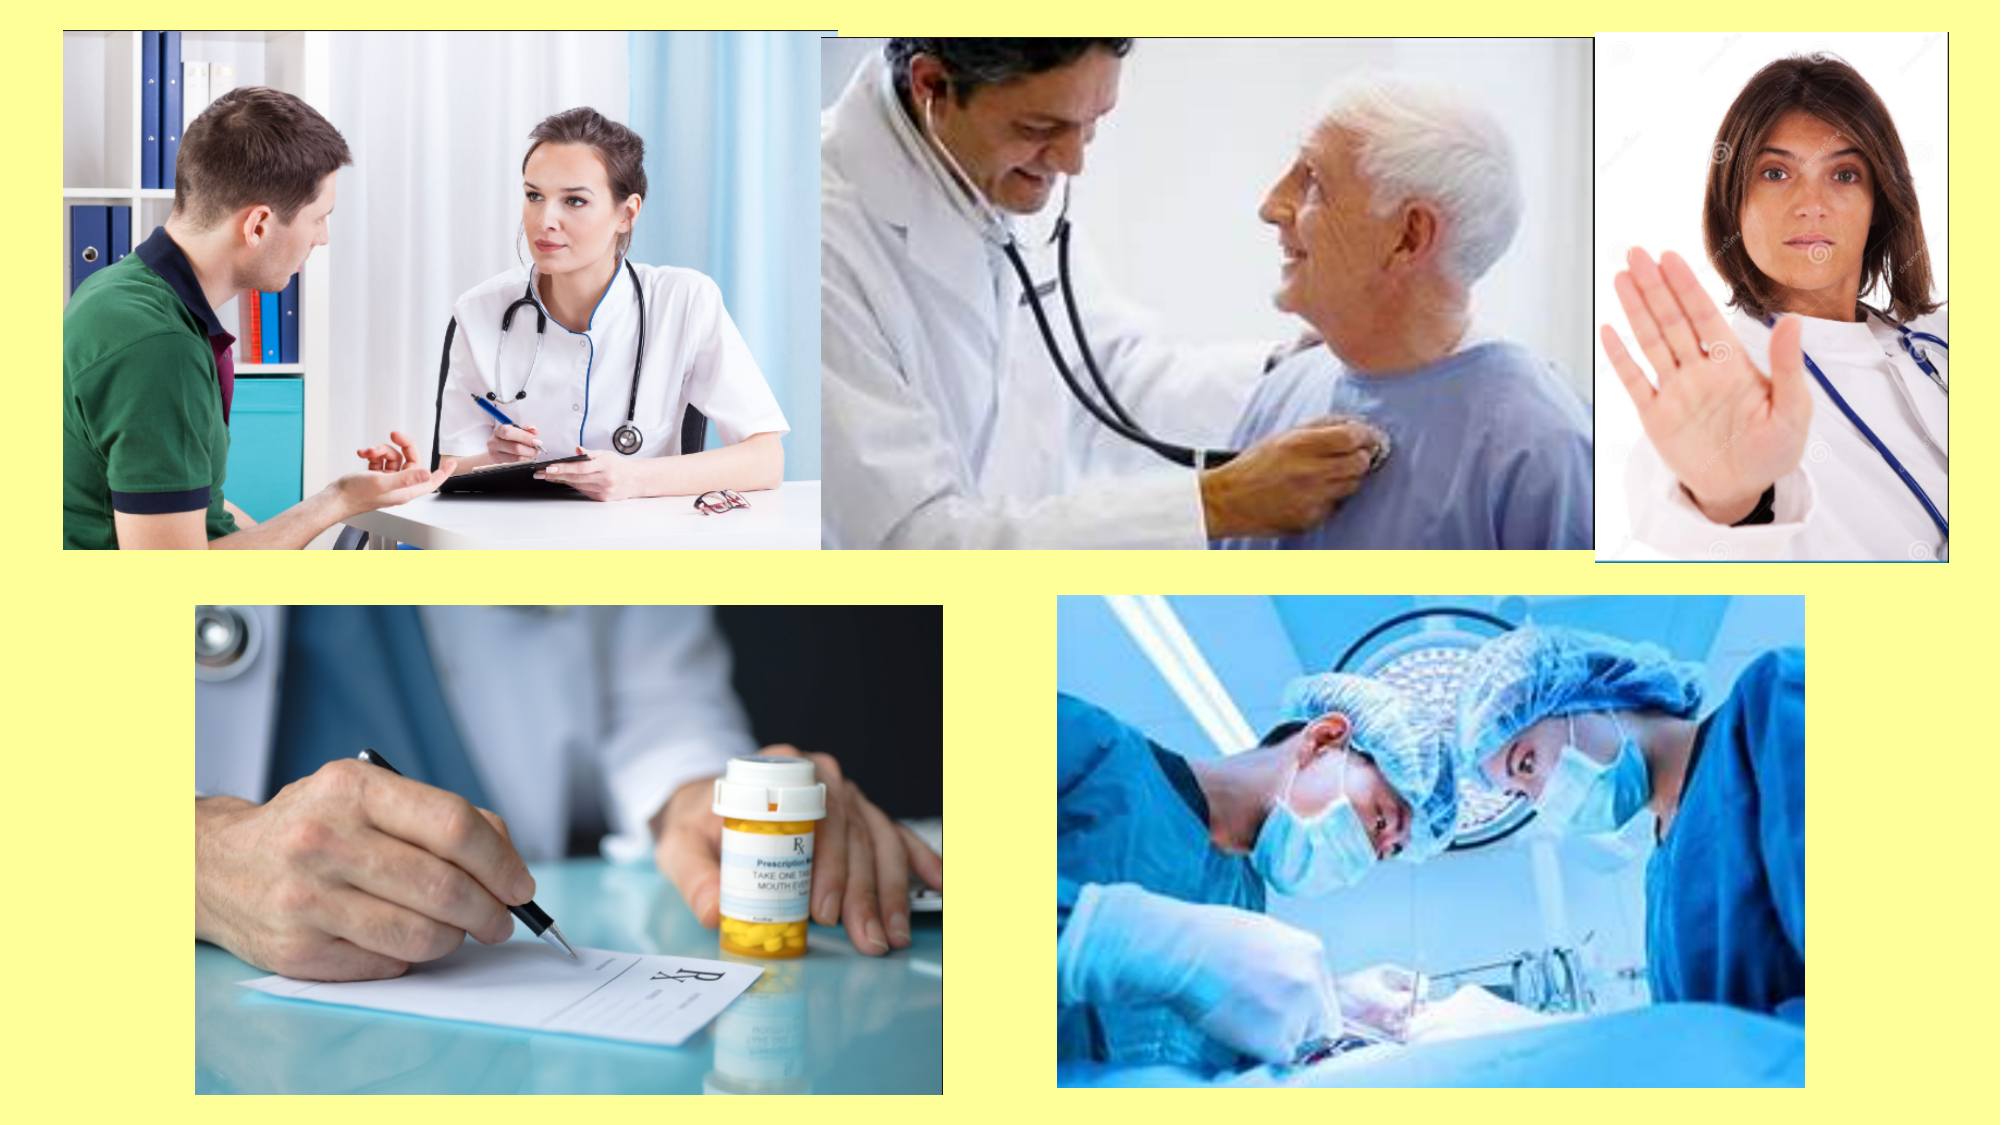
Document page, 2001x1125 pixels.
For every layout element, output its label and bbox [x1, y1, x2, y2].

picture [821, 32, 1949, 563]
picture [195, 605, 943, 1095]
list [63, 30, 838, 550]
picture [1056, 595, 1805, 1089]
